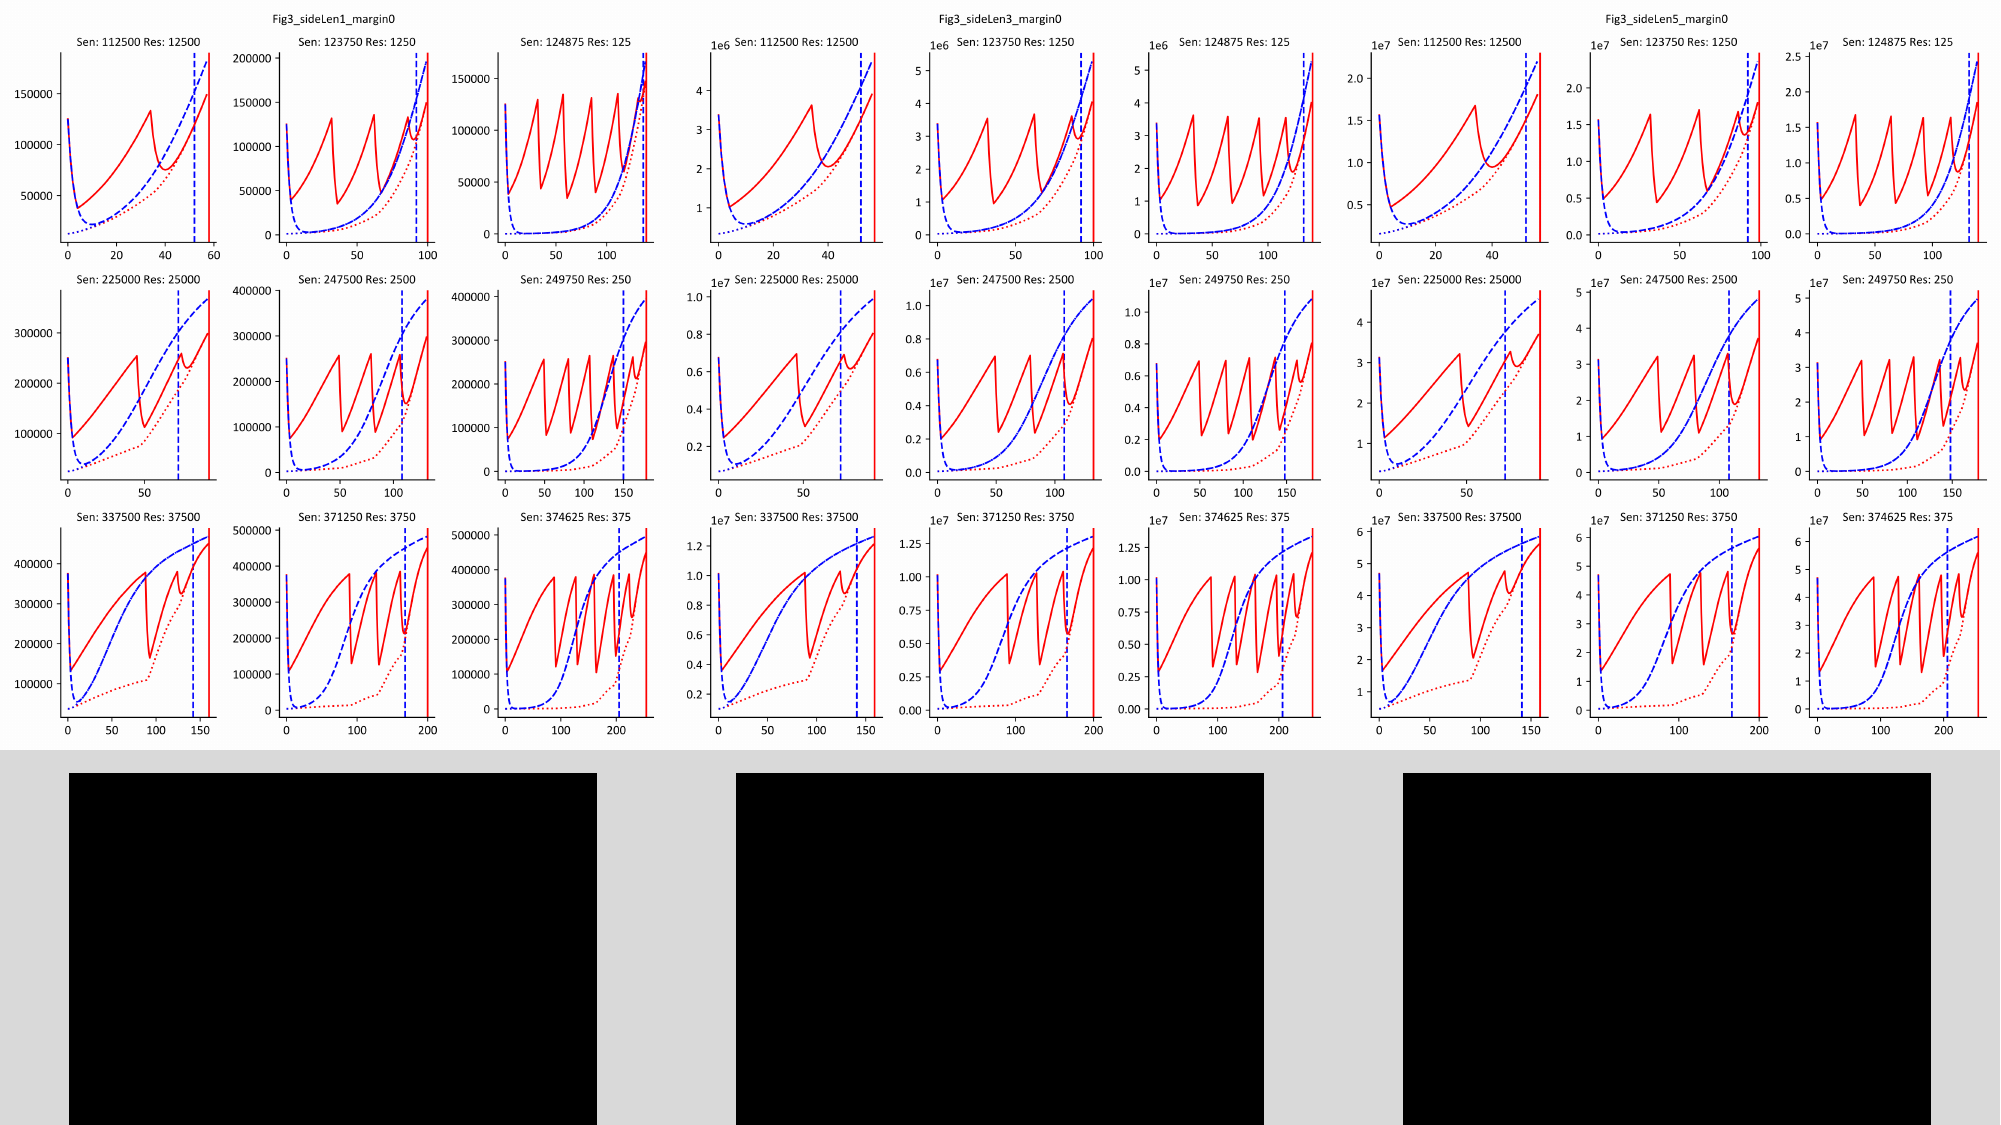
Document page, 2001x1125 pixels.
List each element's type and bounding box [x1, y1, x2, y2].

picture [69, 773, 597, 1125]
picture [736, 773, 1264, 1125]
picture [1403, 773, 1931, 1125]
text_box [0, 0, 2000, 750]
